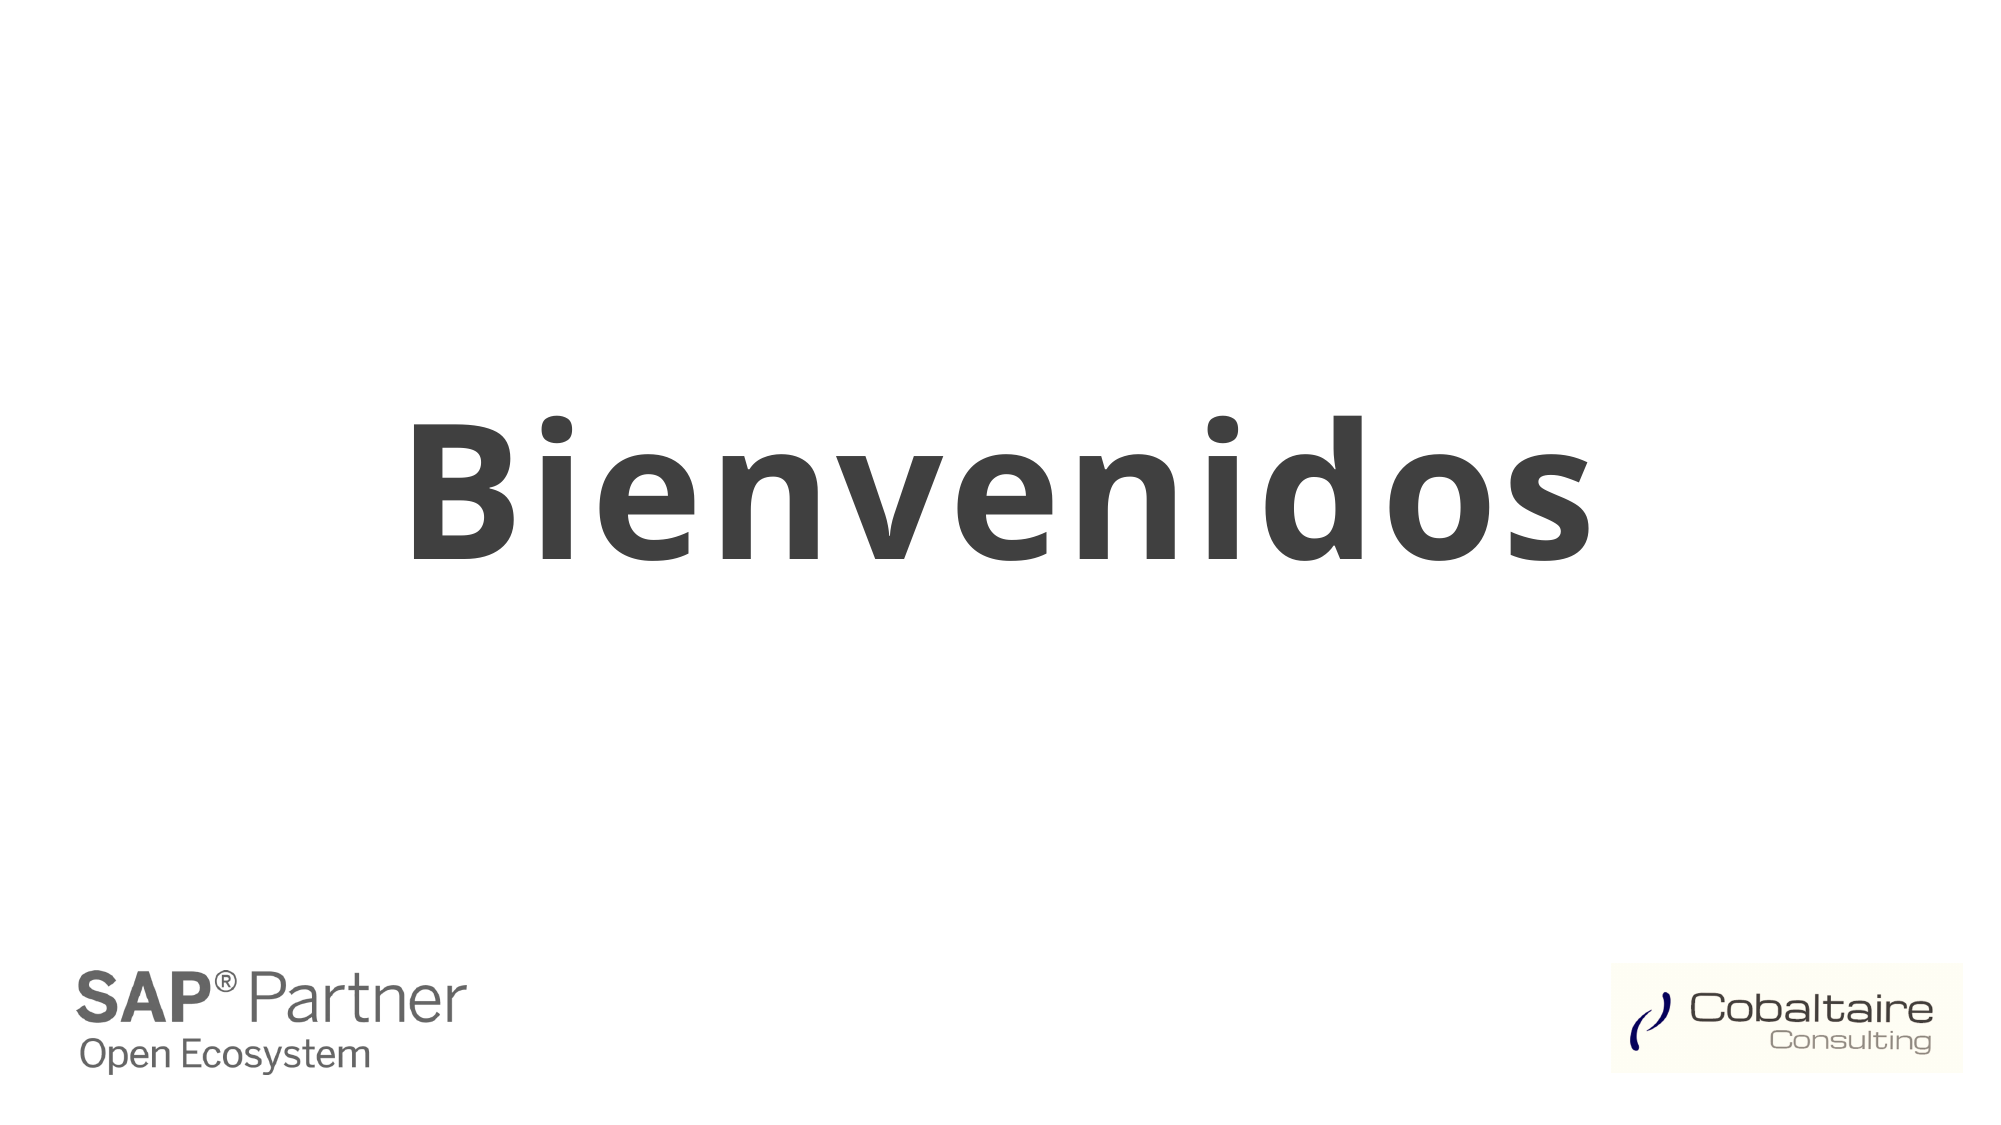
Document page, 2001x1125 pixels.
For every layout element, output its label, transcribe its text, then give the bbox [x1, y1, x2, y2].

text_box Bienvenidos [397, 471, 1599, 597]
picture [1611, 963, 1963, 1073]
picture [75, 970, 467, 1075]
